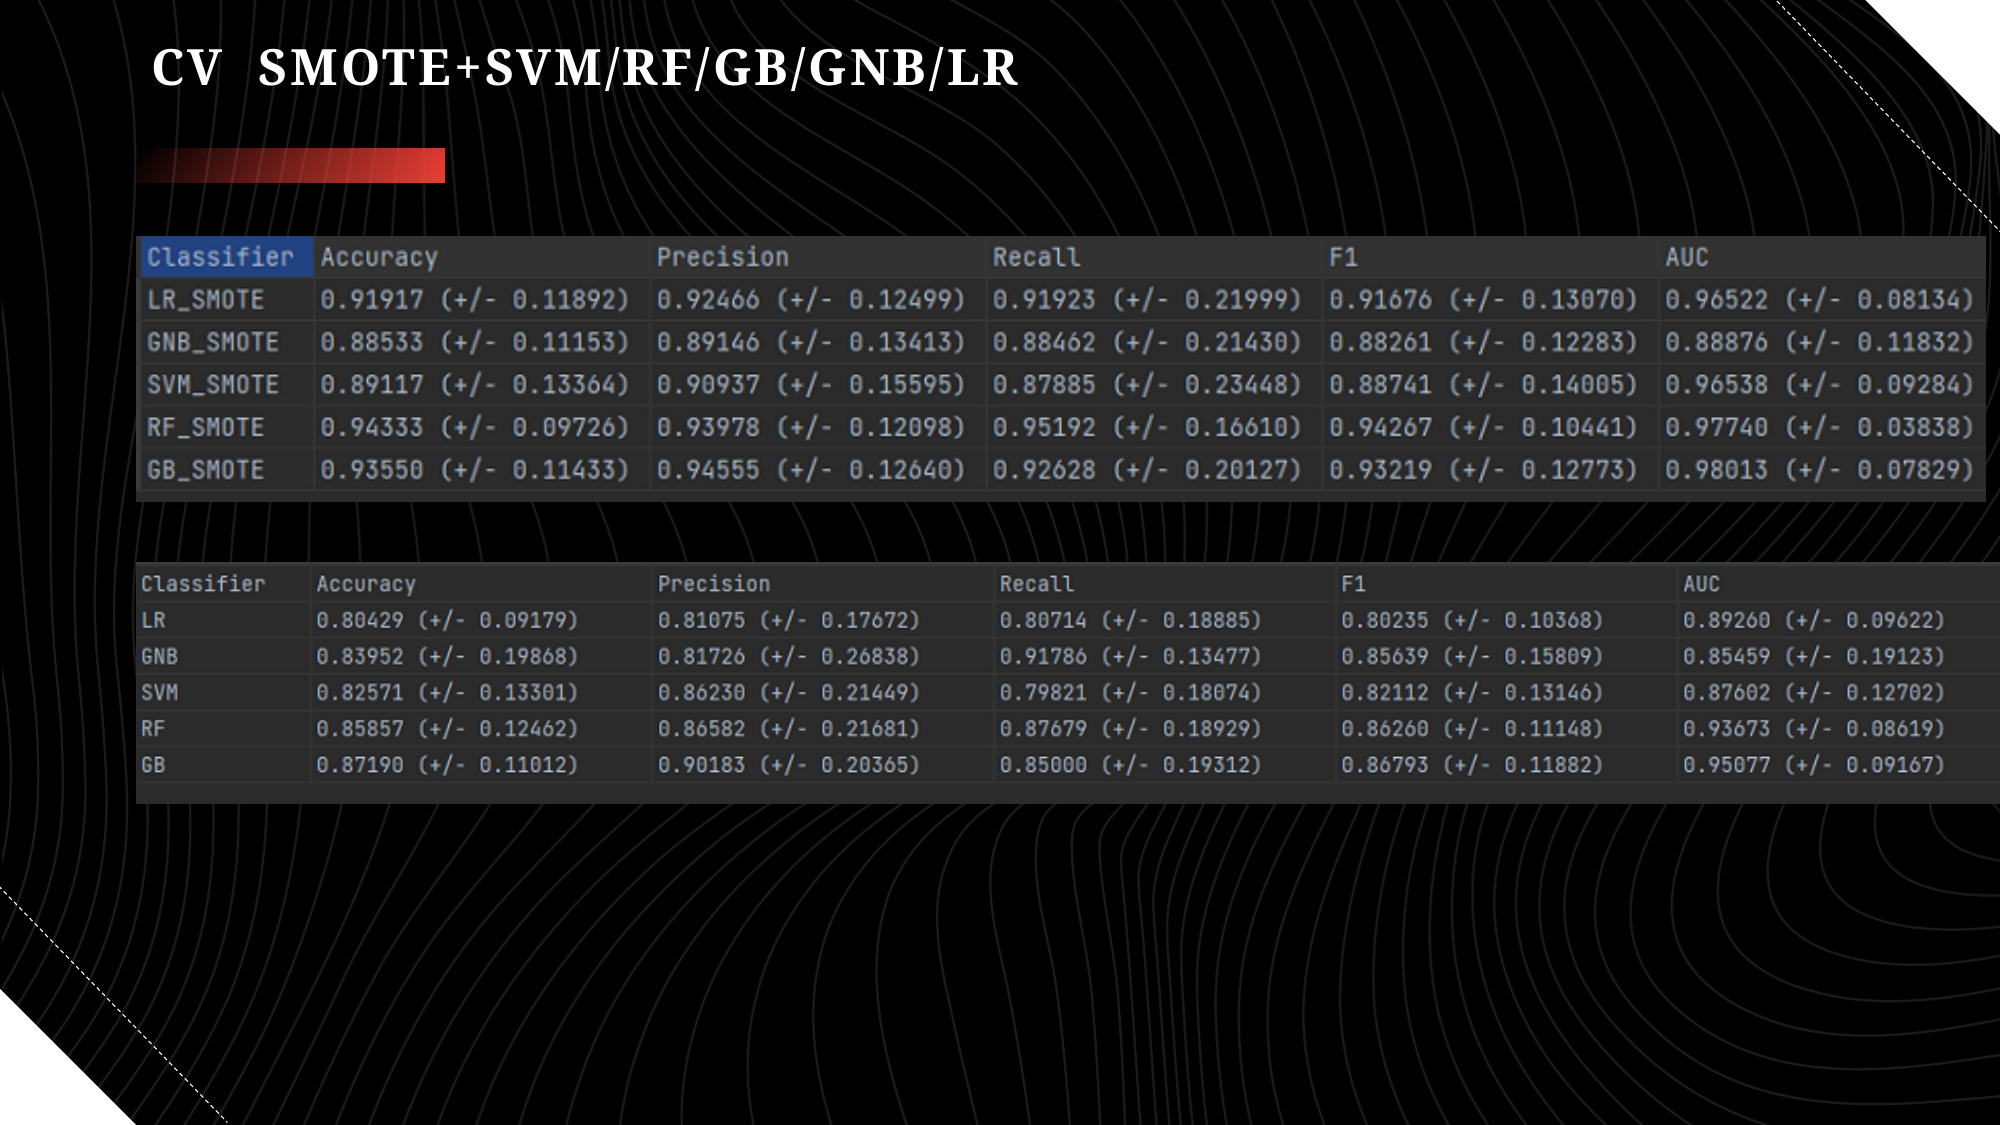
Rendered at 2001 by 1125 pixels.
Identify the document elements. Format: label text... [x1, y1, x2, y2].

title CV SMOTE+SVM/RF/GB/GNB/LR [136, 21, 1863, 118]
picture [136, 236, 1986, 503]
picture [136, 562, 2000, 804]
